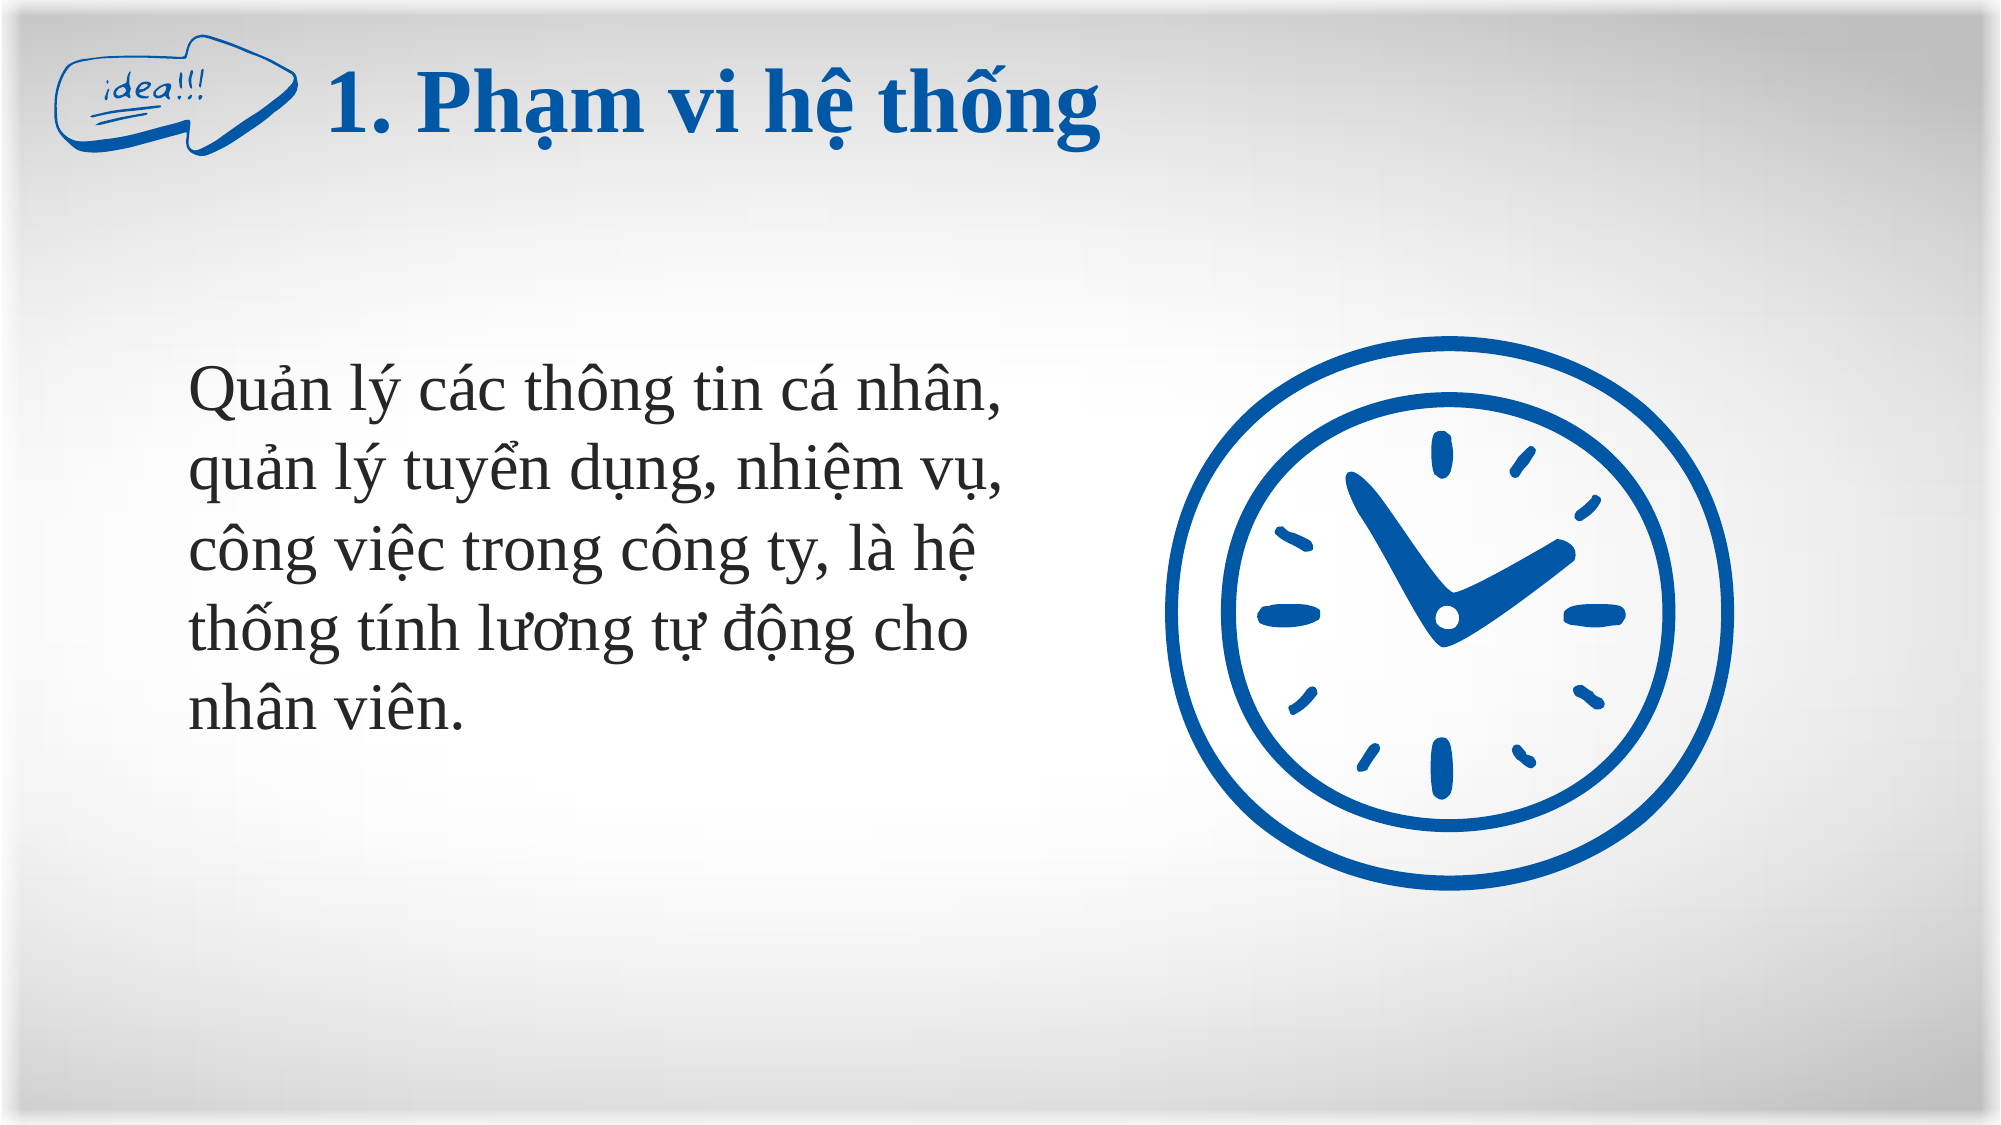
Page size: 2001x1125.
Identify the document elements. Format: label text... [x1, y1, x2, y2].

text_box 1. Phạm vi hệ thống [310, 33, 1457, 158]
text_box [2, 0, 2000, 1125]
picture [20, 15, 1983, 1110]
text_box [54, 34, 298, 157]
text_box Quản lý các thông tin cá nhân, quản lý tuyển dụng, nhiệm vụ, công việc trong công ty, là hệ thống tính lương tự động cho nhân viên. [173, 336, 1096, 751]
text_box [1165, 336, 1735, 891]
